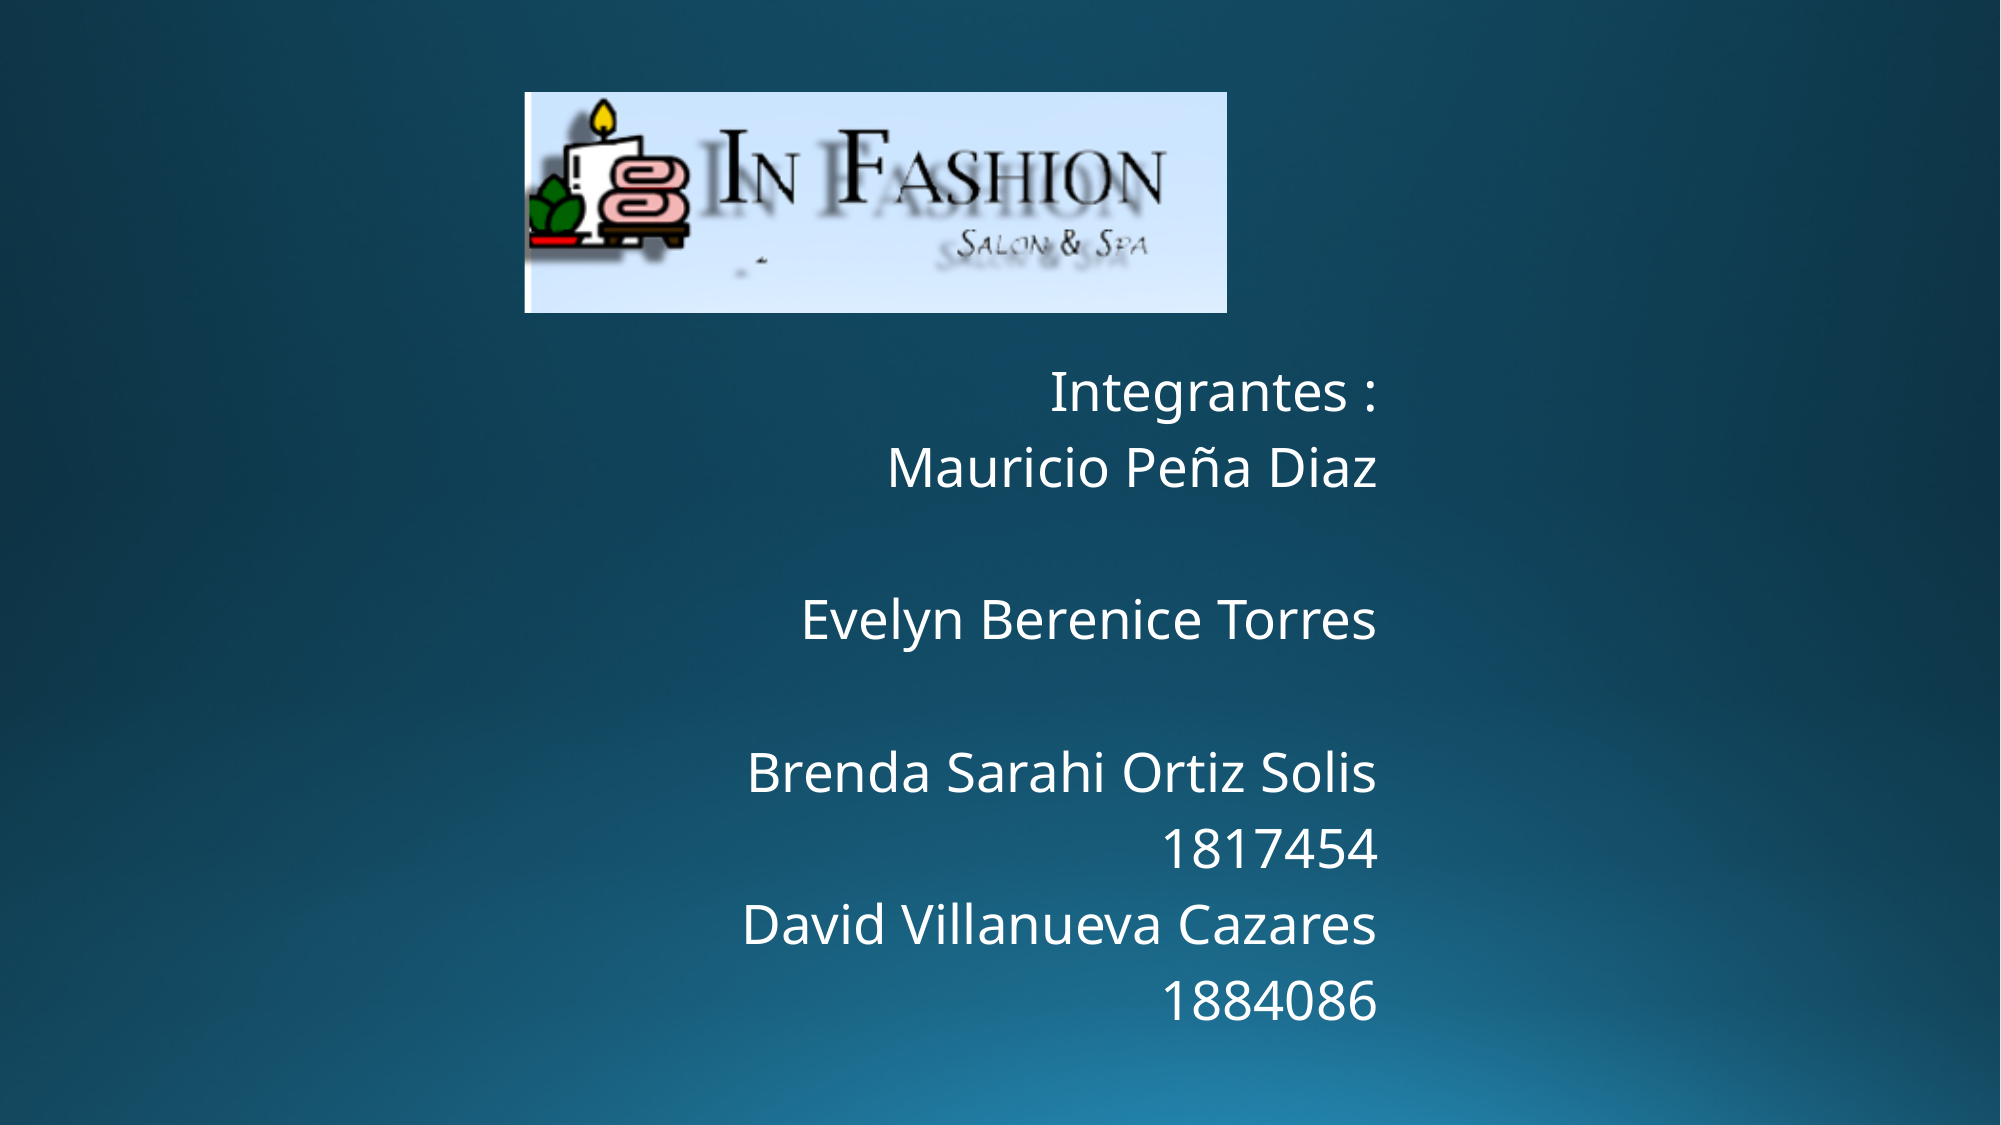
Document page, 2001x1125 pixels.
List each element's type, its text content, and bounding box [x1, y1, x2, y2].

subtitle Integrantes : Mauricio Peña Diaz Evelyn Berenice Torres Brenda Sarahi Ortiz Solis 1817454 David Villanueva Cazares 1884086 [407, 350, 1394, 1040]
picture [0, 0, 2001, 1125]
